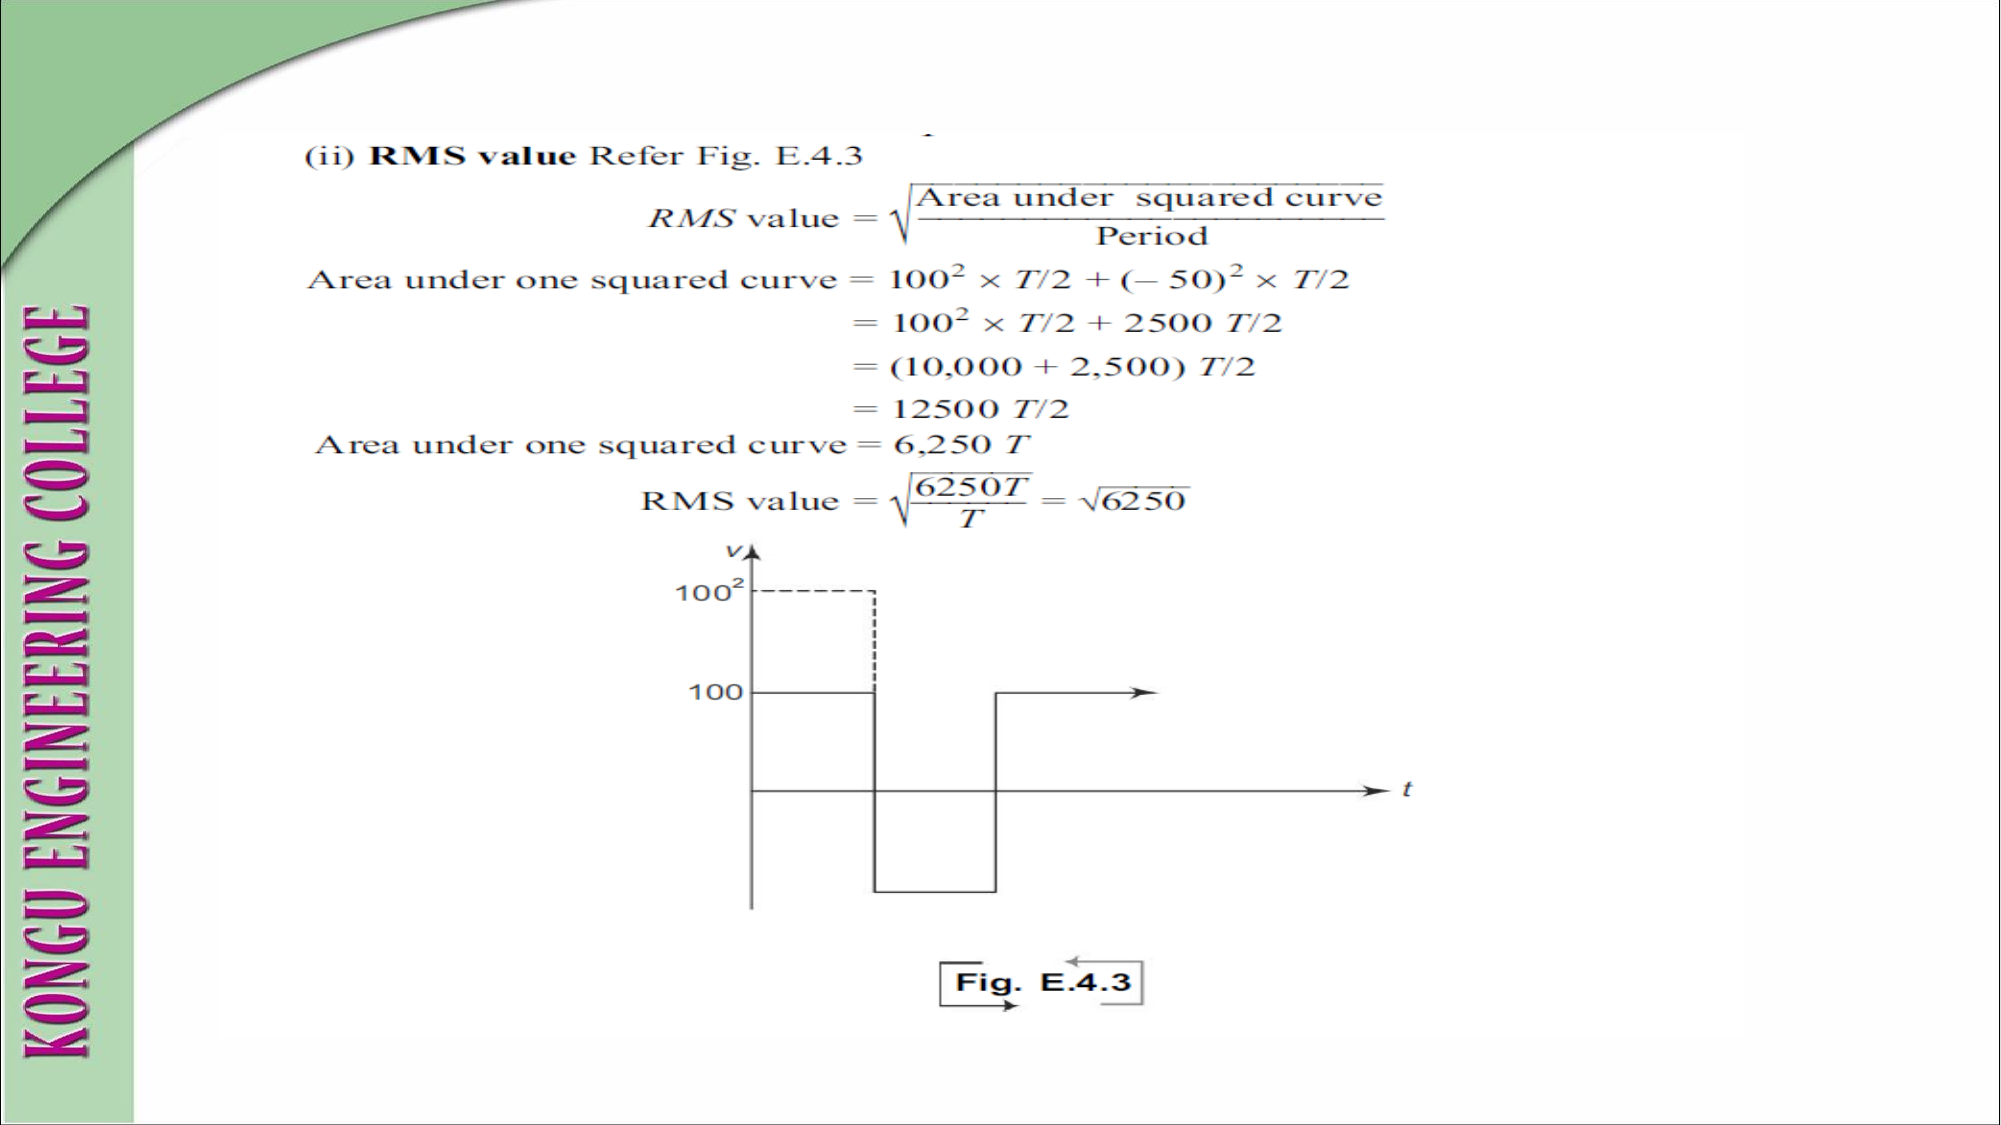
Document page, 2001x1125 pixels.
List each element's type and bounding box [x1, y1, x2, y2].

picture [0, 0, 2001, 1125]
list [220, 134, 1744, 1038]
